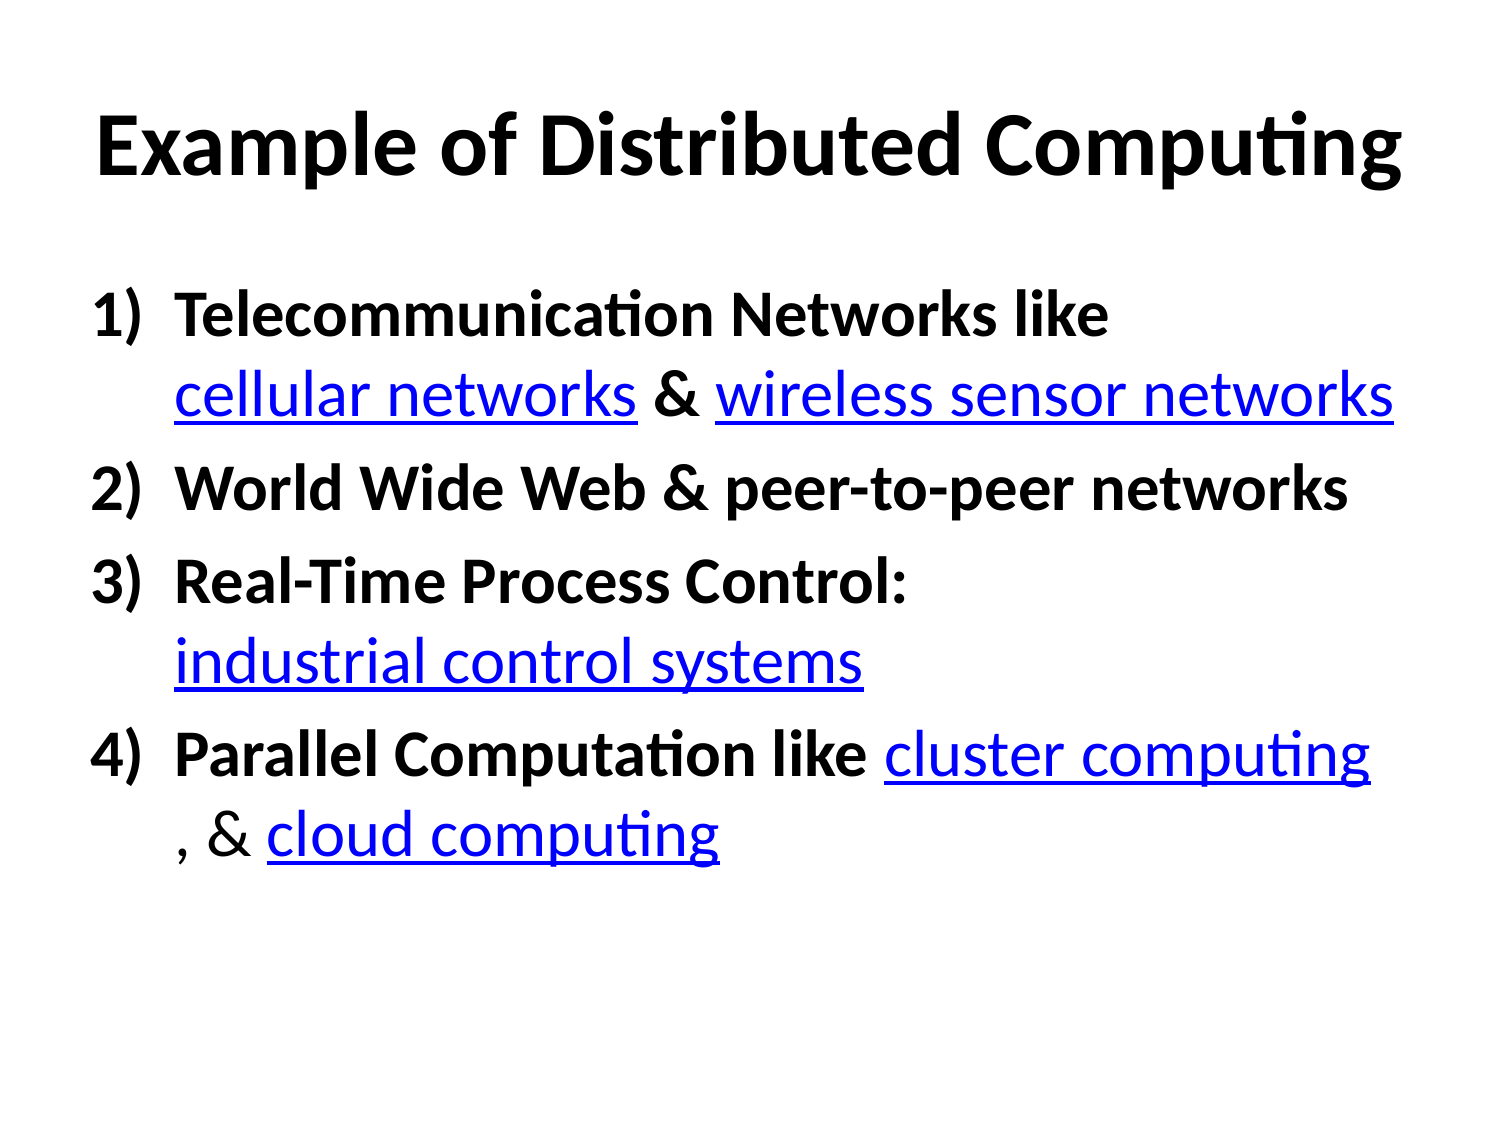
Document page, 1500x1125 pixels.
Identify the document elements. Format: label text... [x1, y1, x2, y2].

list Telecommunication Networks like cellular networks & wireless sensor networks World Wide Web & peer-to-peer networks Real-Time Process Control: industrial control systems Parallel Computation like cluster computing, & cloud computing [75, 262, 1425, 1005]
title Example of Distributed Computing [75, 45, 1425, 233]
